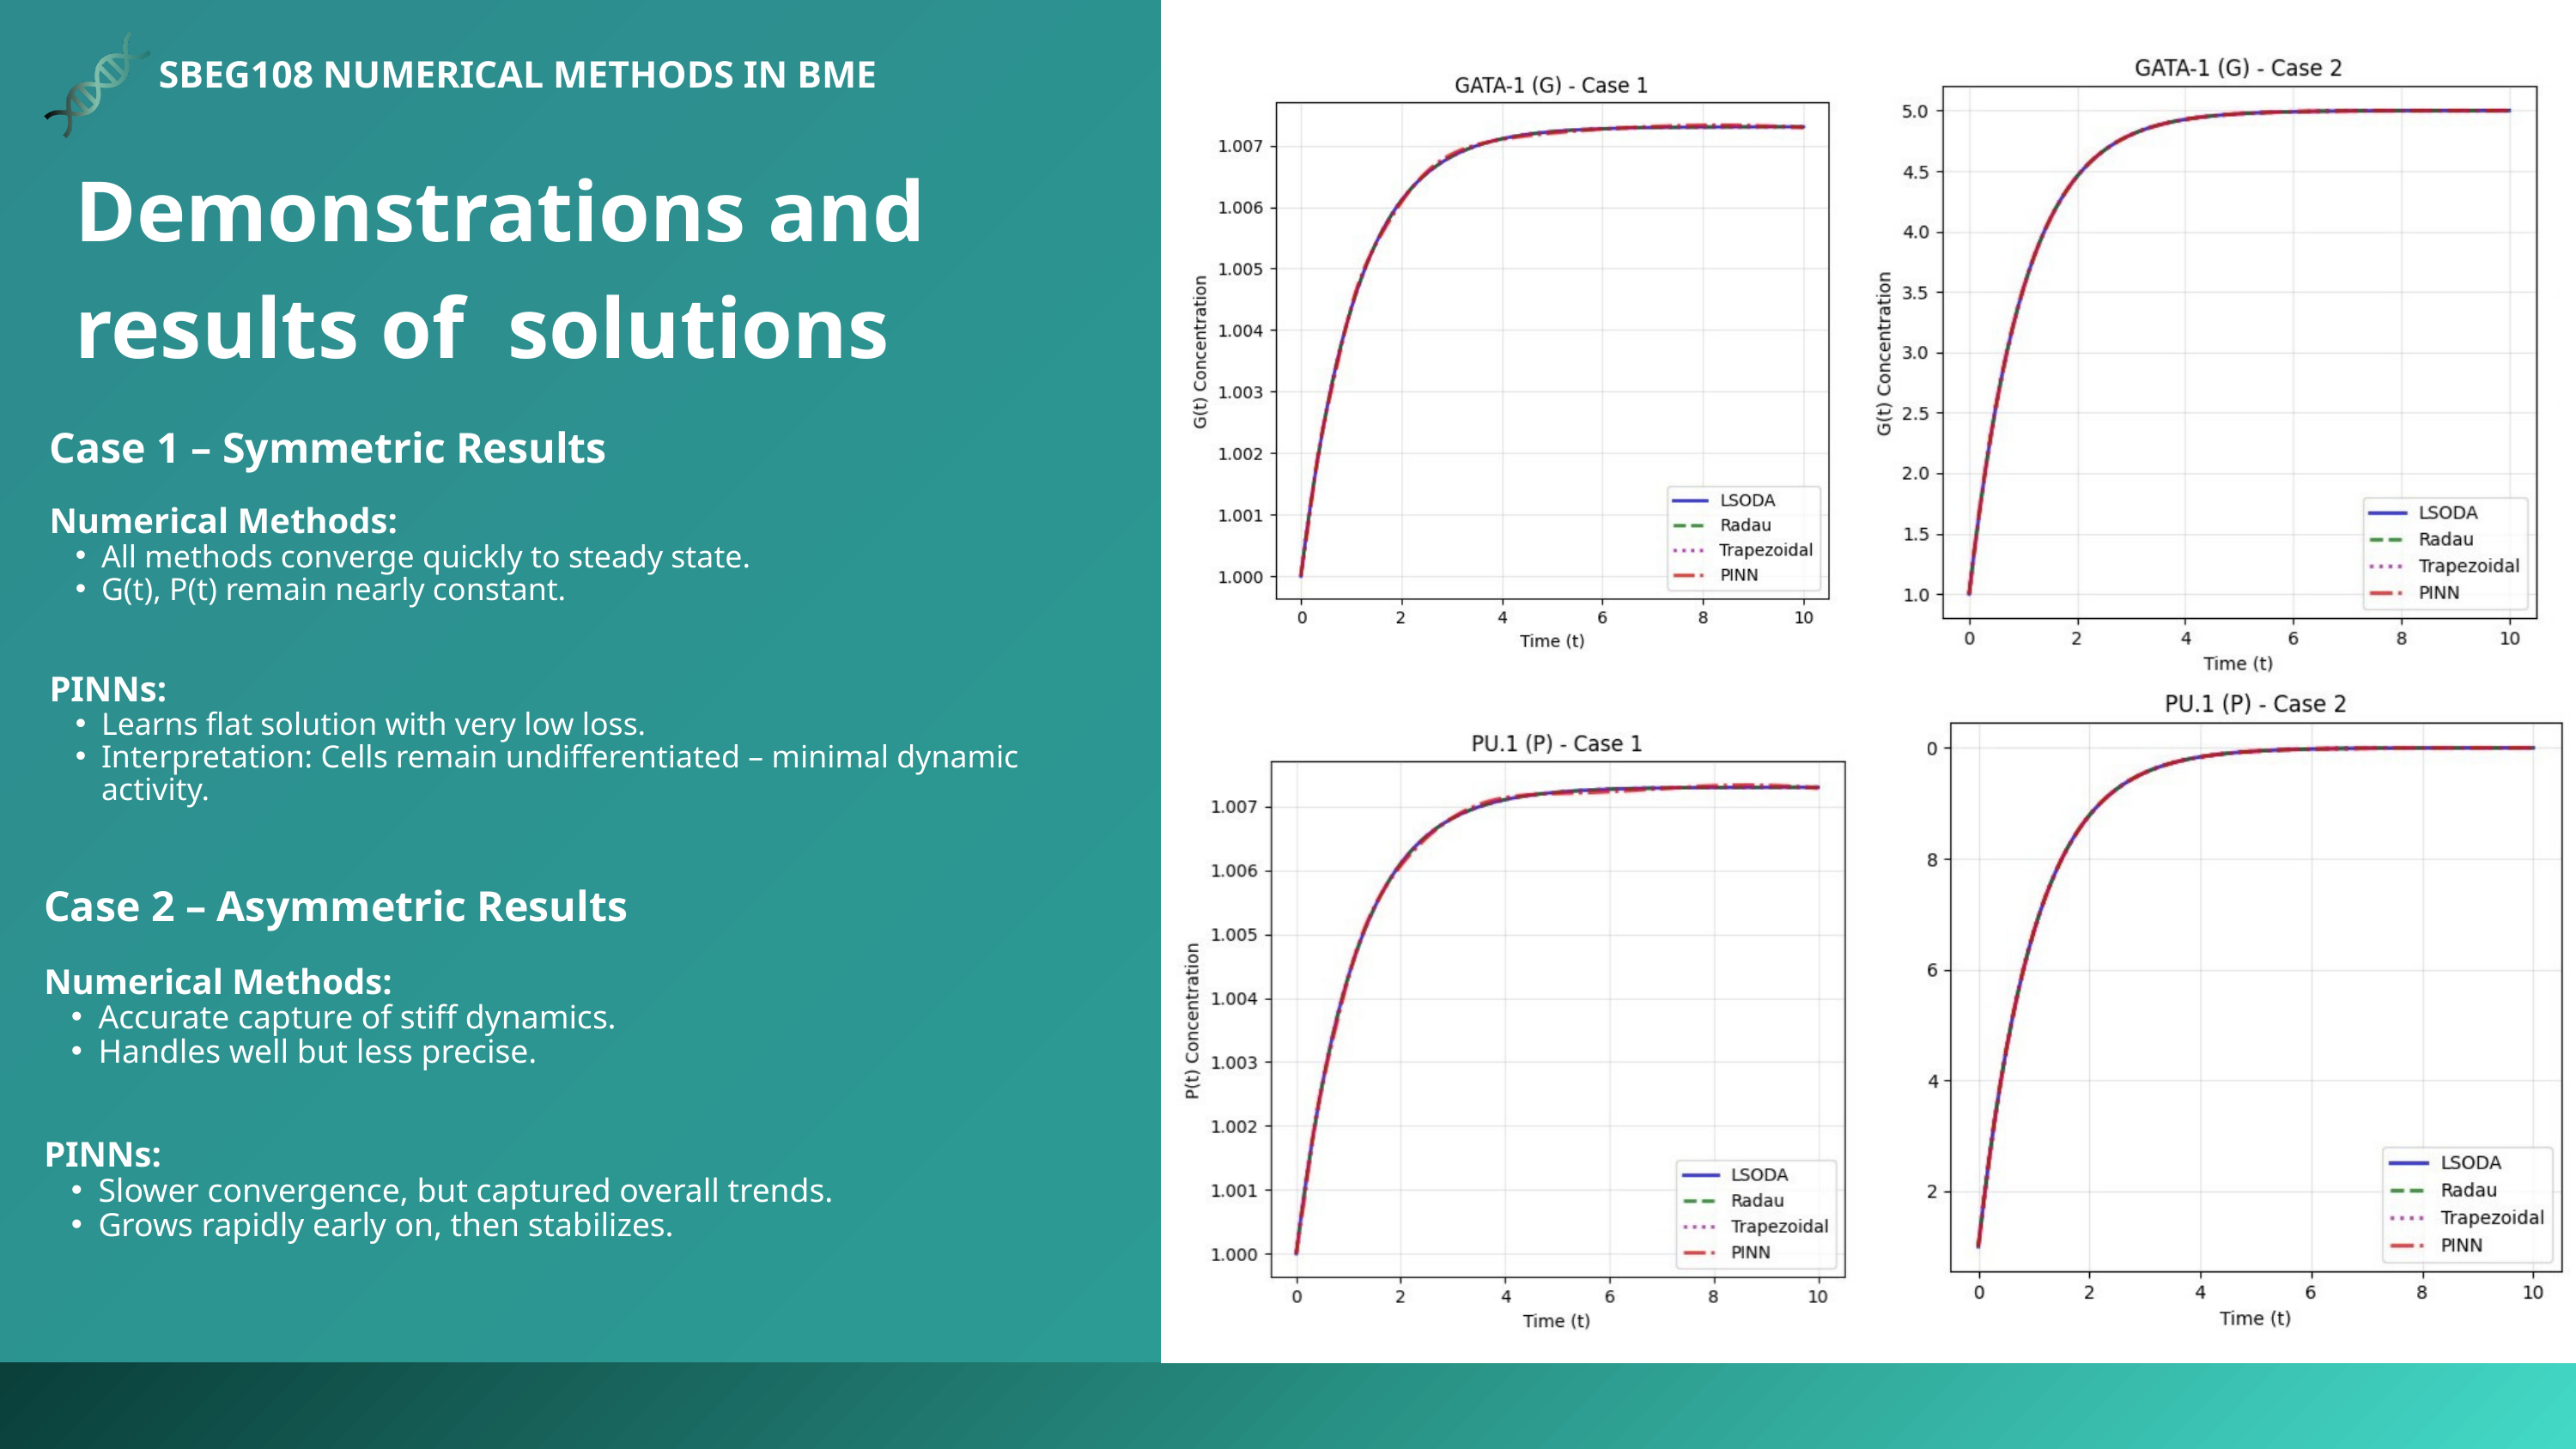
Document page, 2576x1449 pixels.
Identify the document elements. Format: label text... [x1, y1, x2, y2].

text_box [43, 31, 1054, 139]
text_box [0, 1362, 2576, 1449]
text_box Case 1 – Symmetric Results Numerical Methods: All methods converge quickly to steady state. G(t), P(t) remain nearly constant. PINNs: Learns flat solution with very low loss. Interpretation: Cells remain undifferentiated – minimal dynamic activity. [49, 427, 1060, 836]
text_box Demonstrations and results of solutions [75, 142, 1156, 375]
text_box Case 2 – Asymmetric Results Numerical Methods: Accurate capture of stiff dynamics. Handles well but less precise. PINNs: Slower convergence, but captured overall trends. Grows rapidly early on, then stabilizes. [44, 885, 1156, 1277]
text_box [1160, 0, 2576, 1364]
